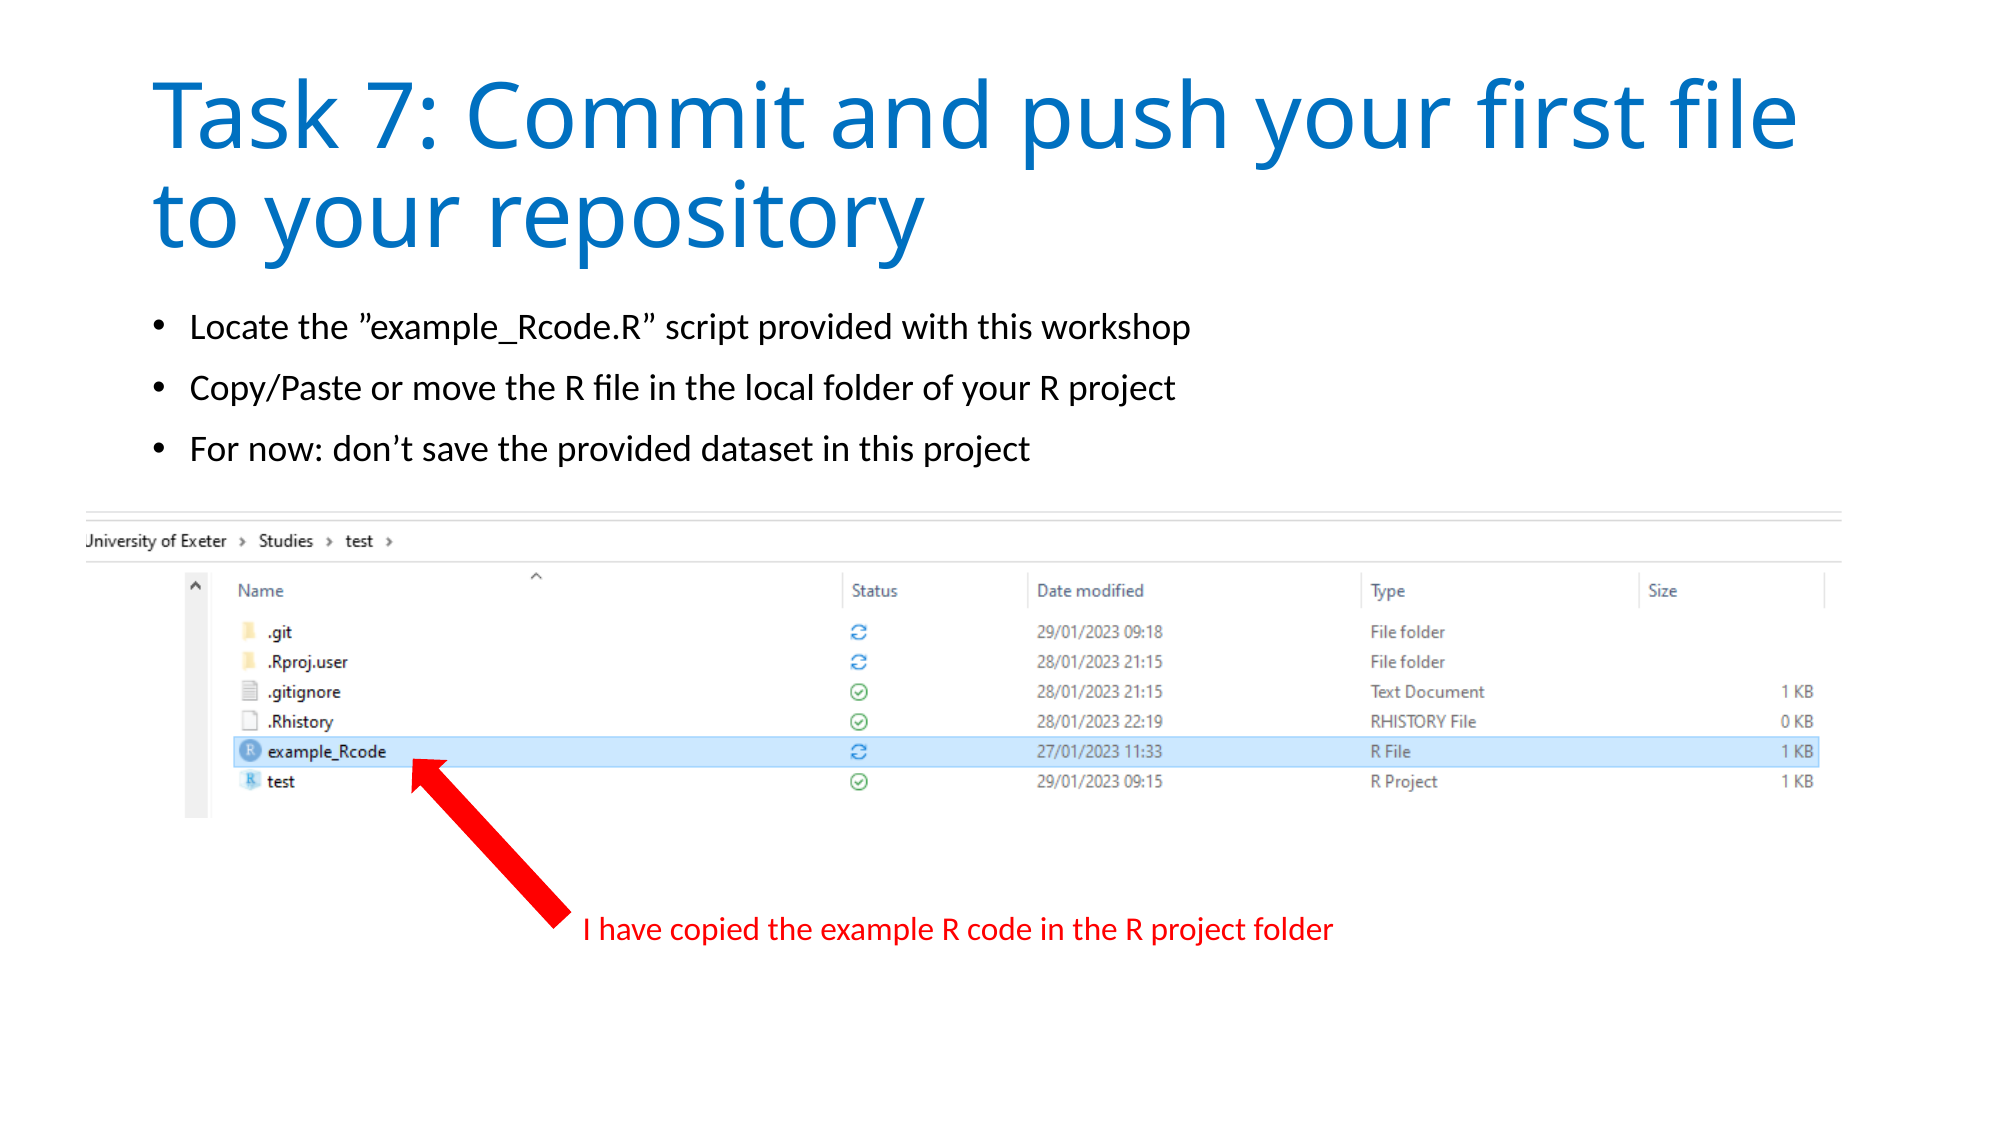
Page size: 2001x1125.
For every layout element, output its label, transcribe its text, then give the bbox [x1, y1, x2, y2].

text_box [449, 818, 567, 931]
title Task 7: Commit and push your first file to your repository [137, 59, 1863, 278]
text_box I have copied the example R code in the R project folder [567, 899, 1485, 955]
list Locate the ”example_Rcode.R” script provided with this workshop Copy/Paste or move the R file in the local folder of your R project For now: don’t save the provided dataset in this project [137, 299, 1863, 1014]
picture [86, 502, 1842, 818]
